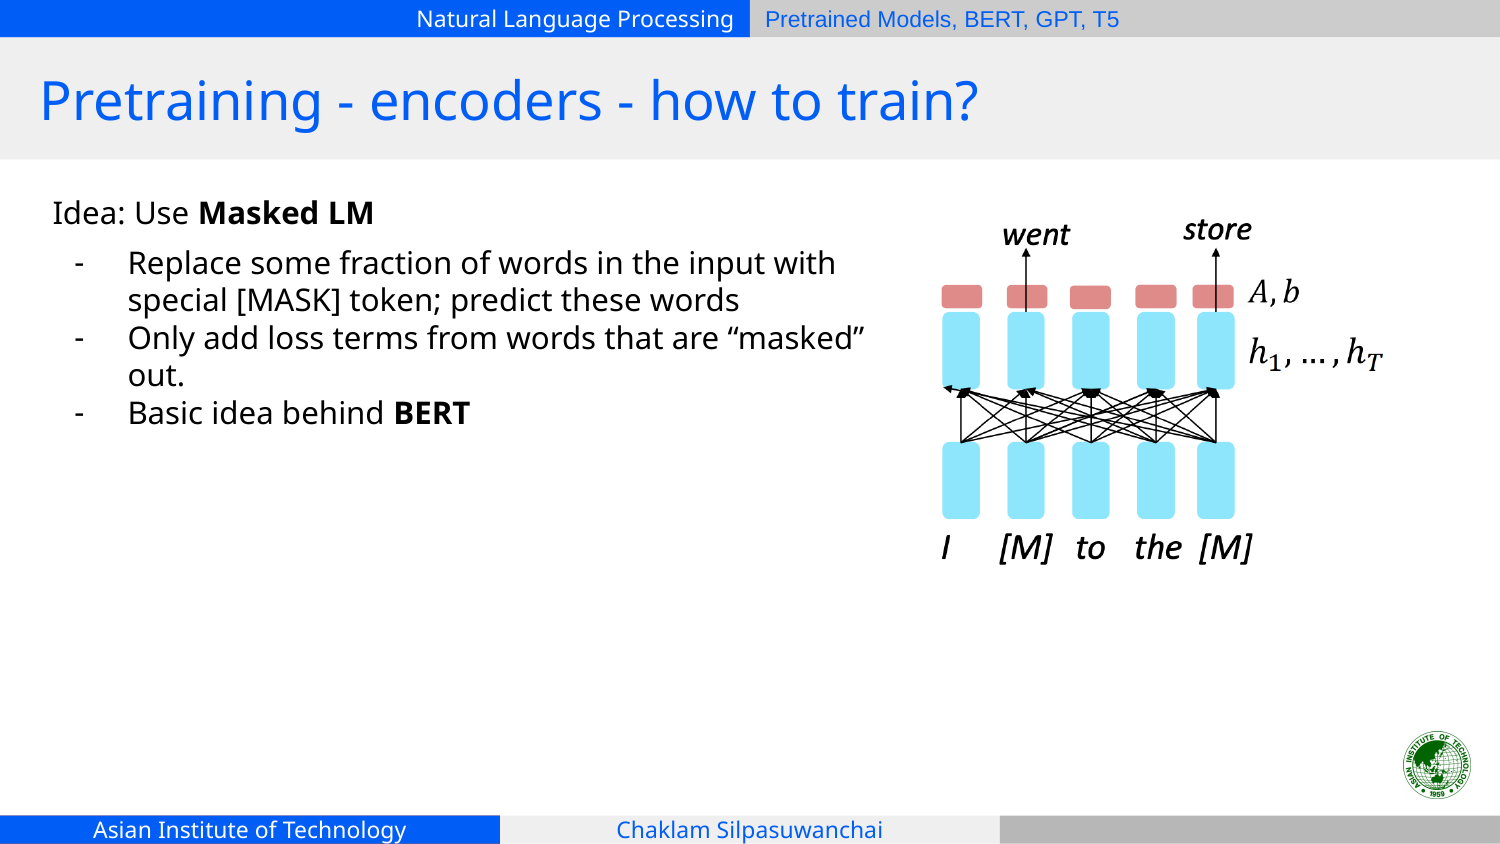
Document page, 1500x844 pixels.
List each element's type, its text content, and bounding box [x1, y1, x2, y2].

picture [1403, 731, 1471, 799]
title Pretraining - encoders - how to train? [24, 37, 1475, 160]
list Idea: Use Masked LM Replace some fraction of words in the input with special [MASK] token; predict these words Only add loss terms from words that are “masked” out. Basic idea behind BERT [37, 178, 912, 750]
picture [922, 203, 1399, 575]
